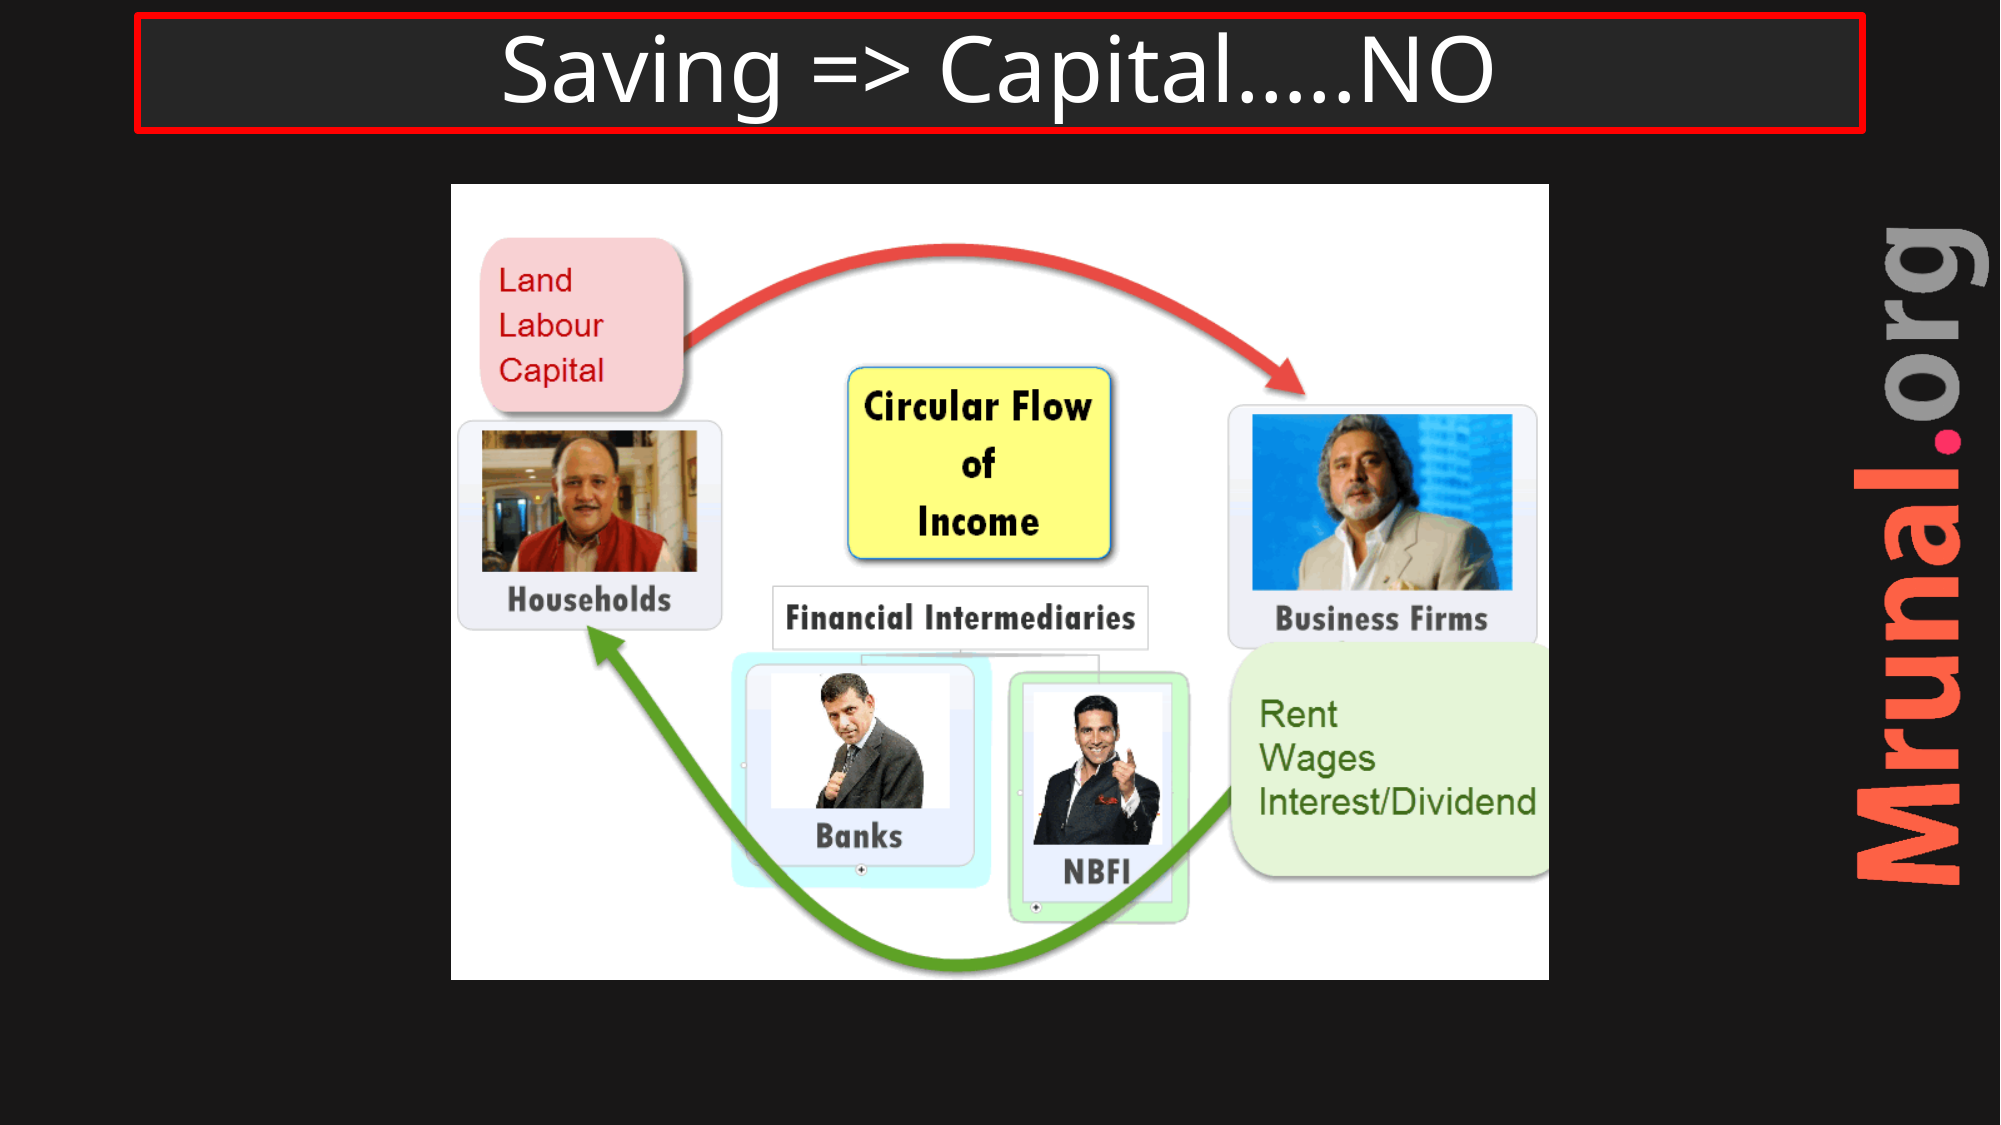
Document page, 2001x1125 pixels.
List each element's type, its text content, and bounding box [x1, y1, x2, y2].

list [450, 183, 1549, 980]
title Saving => Capital…..NO [134, 12, 1866, 134]
picture [1832, 223, 2000, 894]
